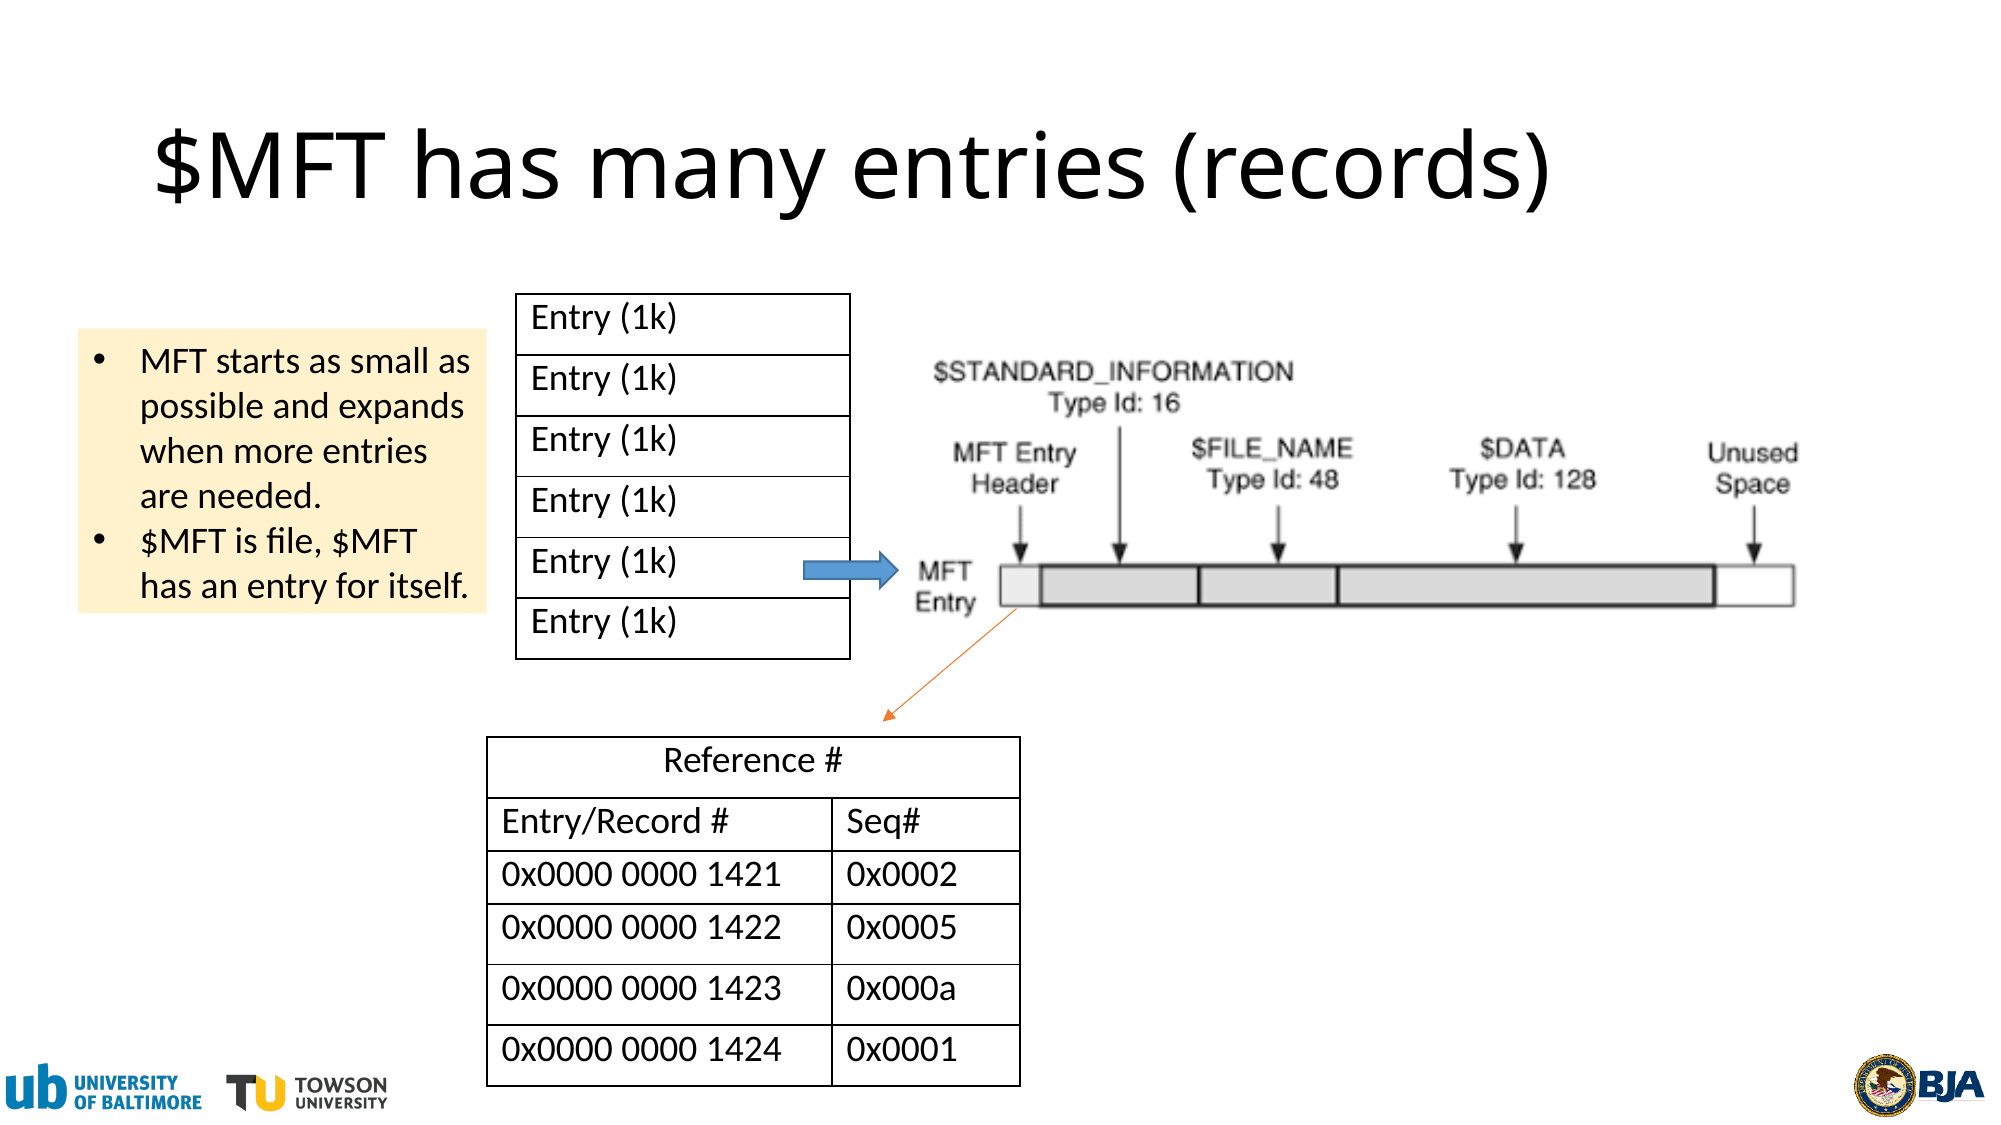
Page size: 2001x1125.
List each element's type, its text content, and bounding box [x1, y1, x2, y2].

table_cell 0x0002 [833, 852, 1019, 903]
table_cell 0x0000 0000 1421 [488, 852, 831, 903]
table_cell 0x0001 [833, 1026, 1019, 1085]
table_cell Entry/Record # [488, 799, 831, 850]
table_header Entry (1k) [517, 295, 849, 354]
text_box MFT starts as small as possible and expands when more entries are needed. $MFT is file, $MFT has an entry for itself. [78, 328, 487, 614]
table_cell Seq# [833, 799, 1019, 850]
table_cell Entry (1k) [517, 538, 849, 597]
table_cell 0x0000 0000 1424 [488, 1026, 831, 1085]
title $MFT has many entries (records) [137, 59, 1863, 278]
table_cell Entry (1k) [517, 417, 849, 476]
table_cell Entry (1k) [517, 356, 849, 415]
table_cell Entry (1k) [517, 599, 849, 658]
text_box [803, 550, 900, 591]
table_cell 0x0000 0000 1423 [488, 965, 831, 1024]
table_header Reference # [488, 738, 1019, 797]
picture [911, 357, 1806, 623]
table_cell 0x0005 [833, 905, 1019, 964]
picture [1854, 1054, 1986, 1117]
picture [0, 1031, 407, 1125]
table_cell Entry (1k) [517, 477, 849, 537]
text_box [882, 608, 1017, 722]
table_cell 0x0000 0000 1422 [488, 905, 831, 964]
table_cell 0x000a [833, 965, 1019, 1024]
